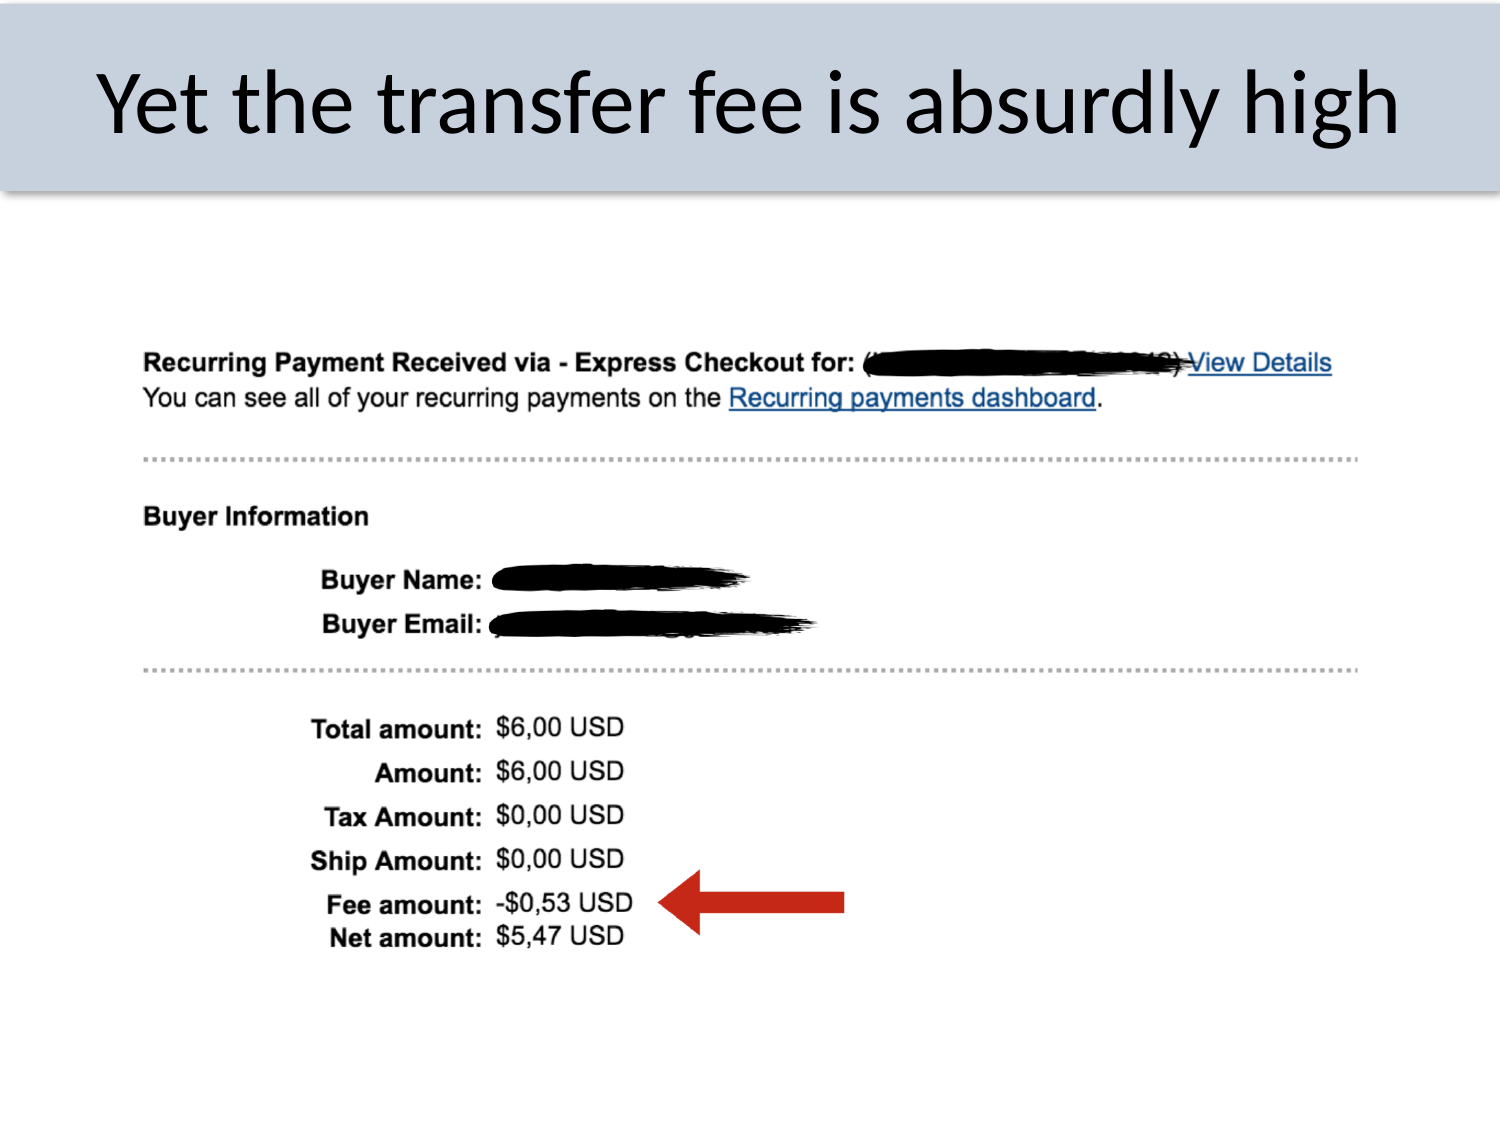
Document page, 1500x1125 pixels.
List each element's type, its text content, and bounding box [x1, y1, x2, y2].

title Yet the transfer fee is absurdly high [0, 3, 1500, 192]
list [74, 262, 1426, 1006]
